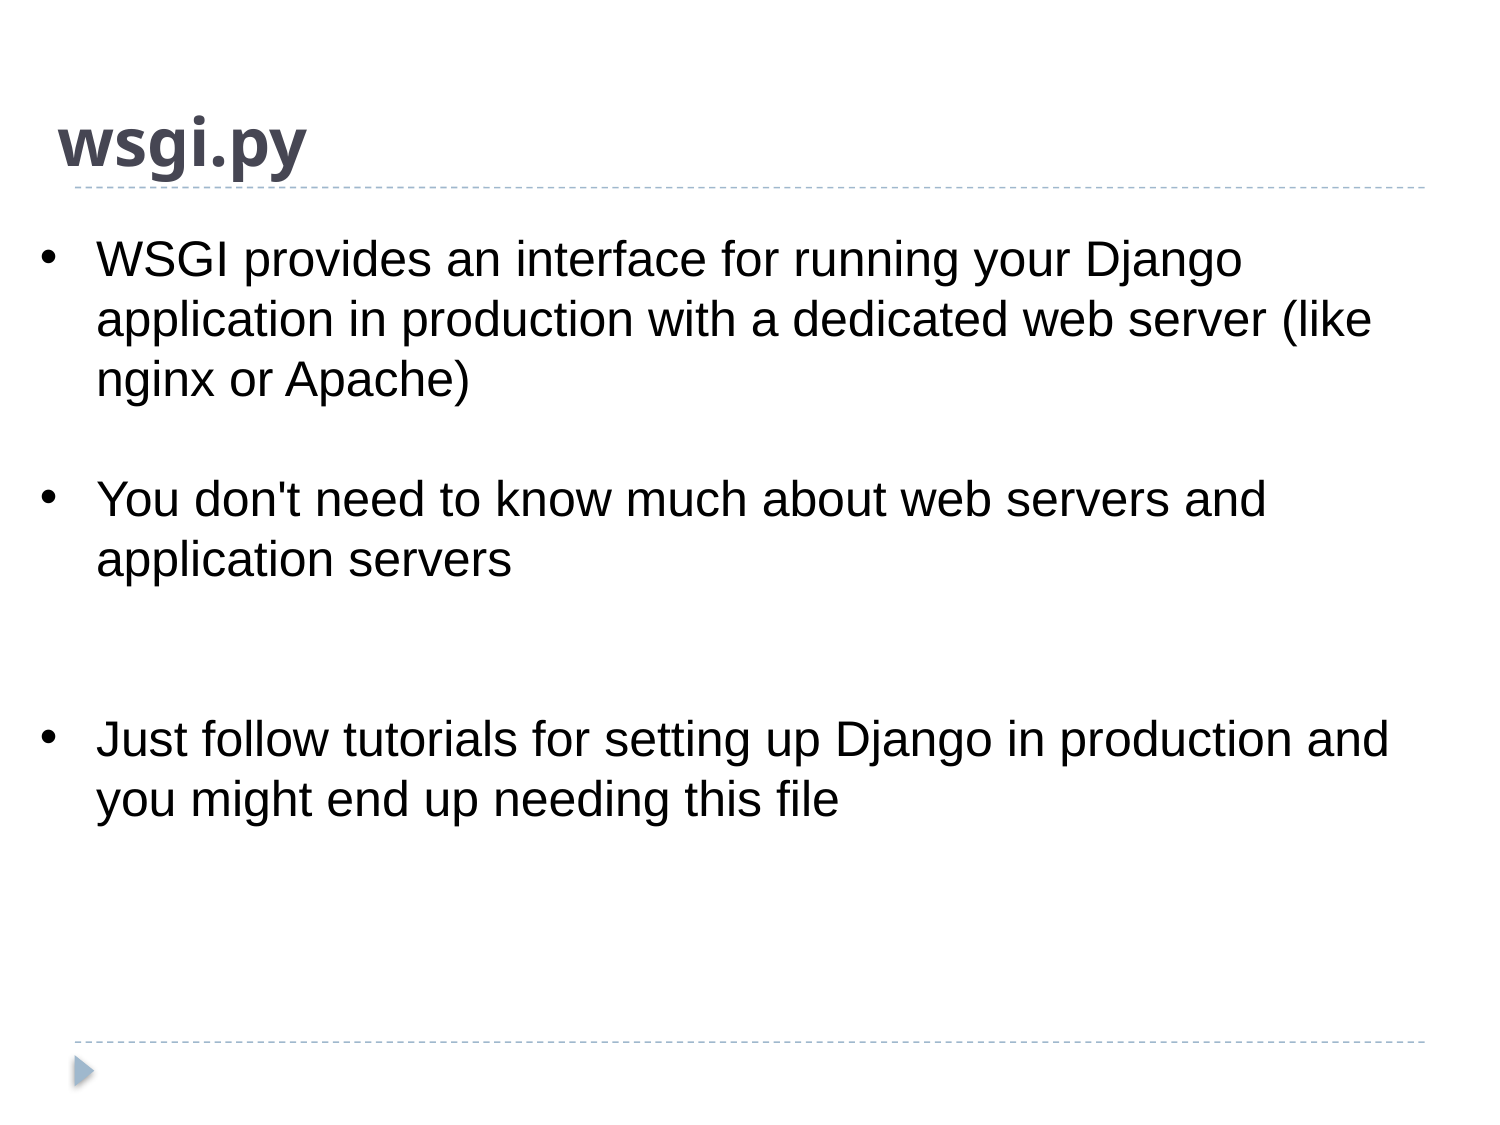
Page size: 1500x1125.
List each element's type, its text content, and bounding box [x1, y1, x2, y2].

title wsgi.py [24, 24, 1425, 188]
text_box WSGI provides an interface for running your Django application in production with a dedicated web server (like nginx or Apache) You don't need to know much about web servers and application servers Just follow tutorials for setting up Django in production and you might end up needing this file [24, 219, 1413, 834]
